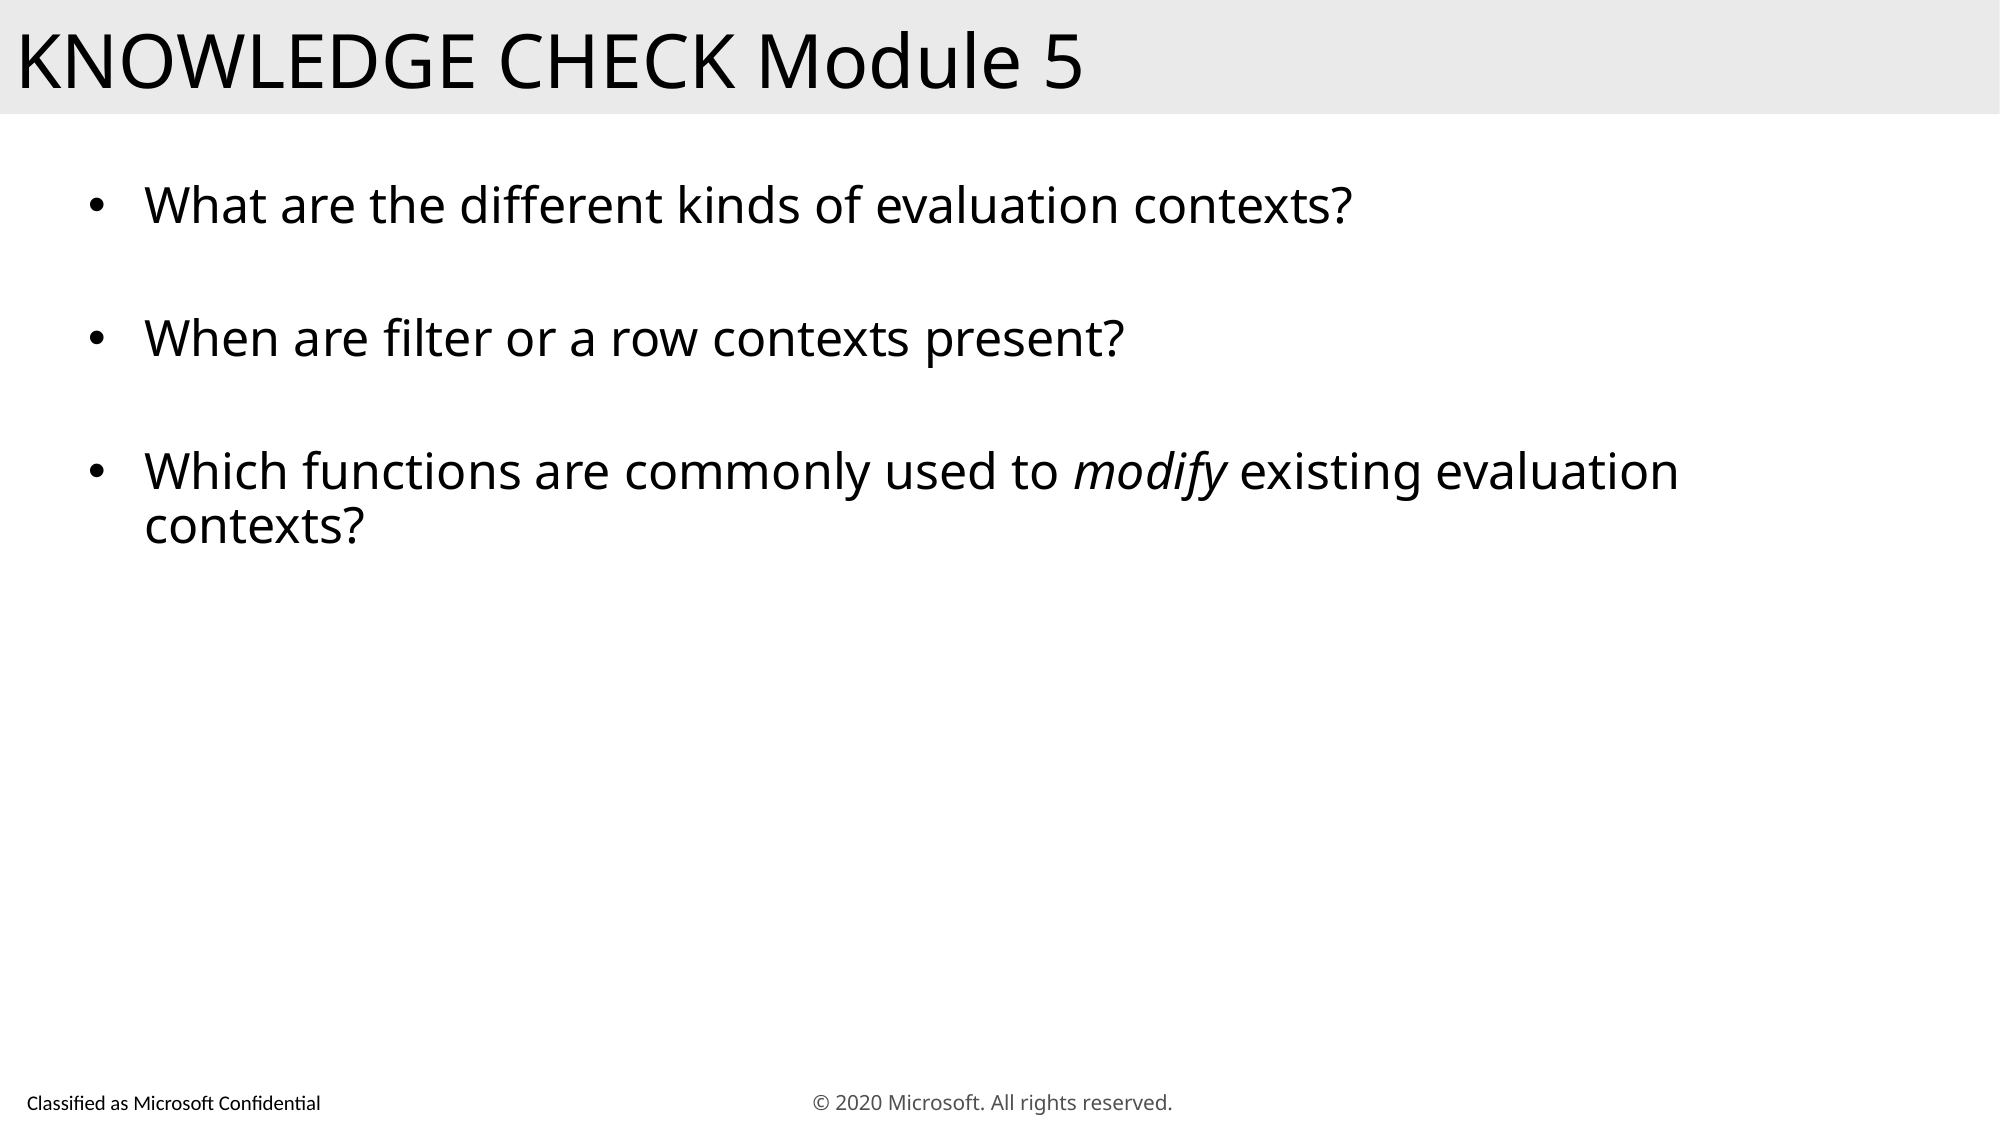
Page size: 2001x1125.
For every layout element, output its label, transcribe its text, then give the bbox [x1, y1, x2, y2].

footer © 2020 Microsoft. All rights reserved. [663, 1084, 1338, 1122]
text_box [0, 0, 2000, 115]
title KNOWLEDGE CHECK Module 5 [0, 6, 1879, 209]
text_box What are the different kinds of evaluation contexts? When are filter or a row contexts present? Which functions are commonly used to modify existing evaluation contexts? [58, 156, 1800, 579]
